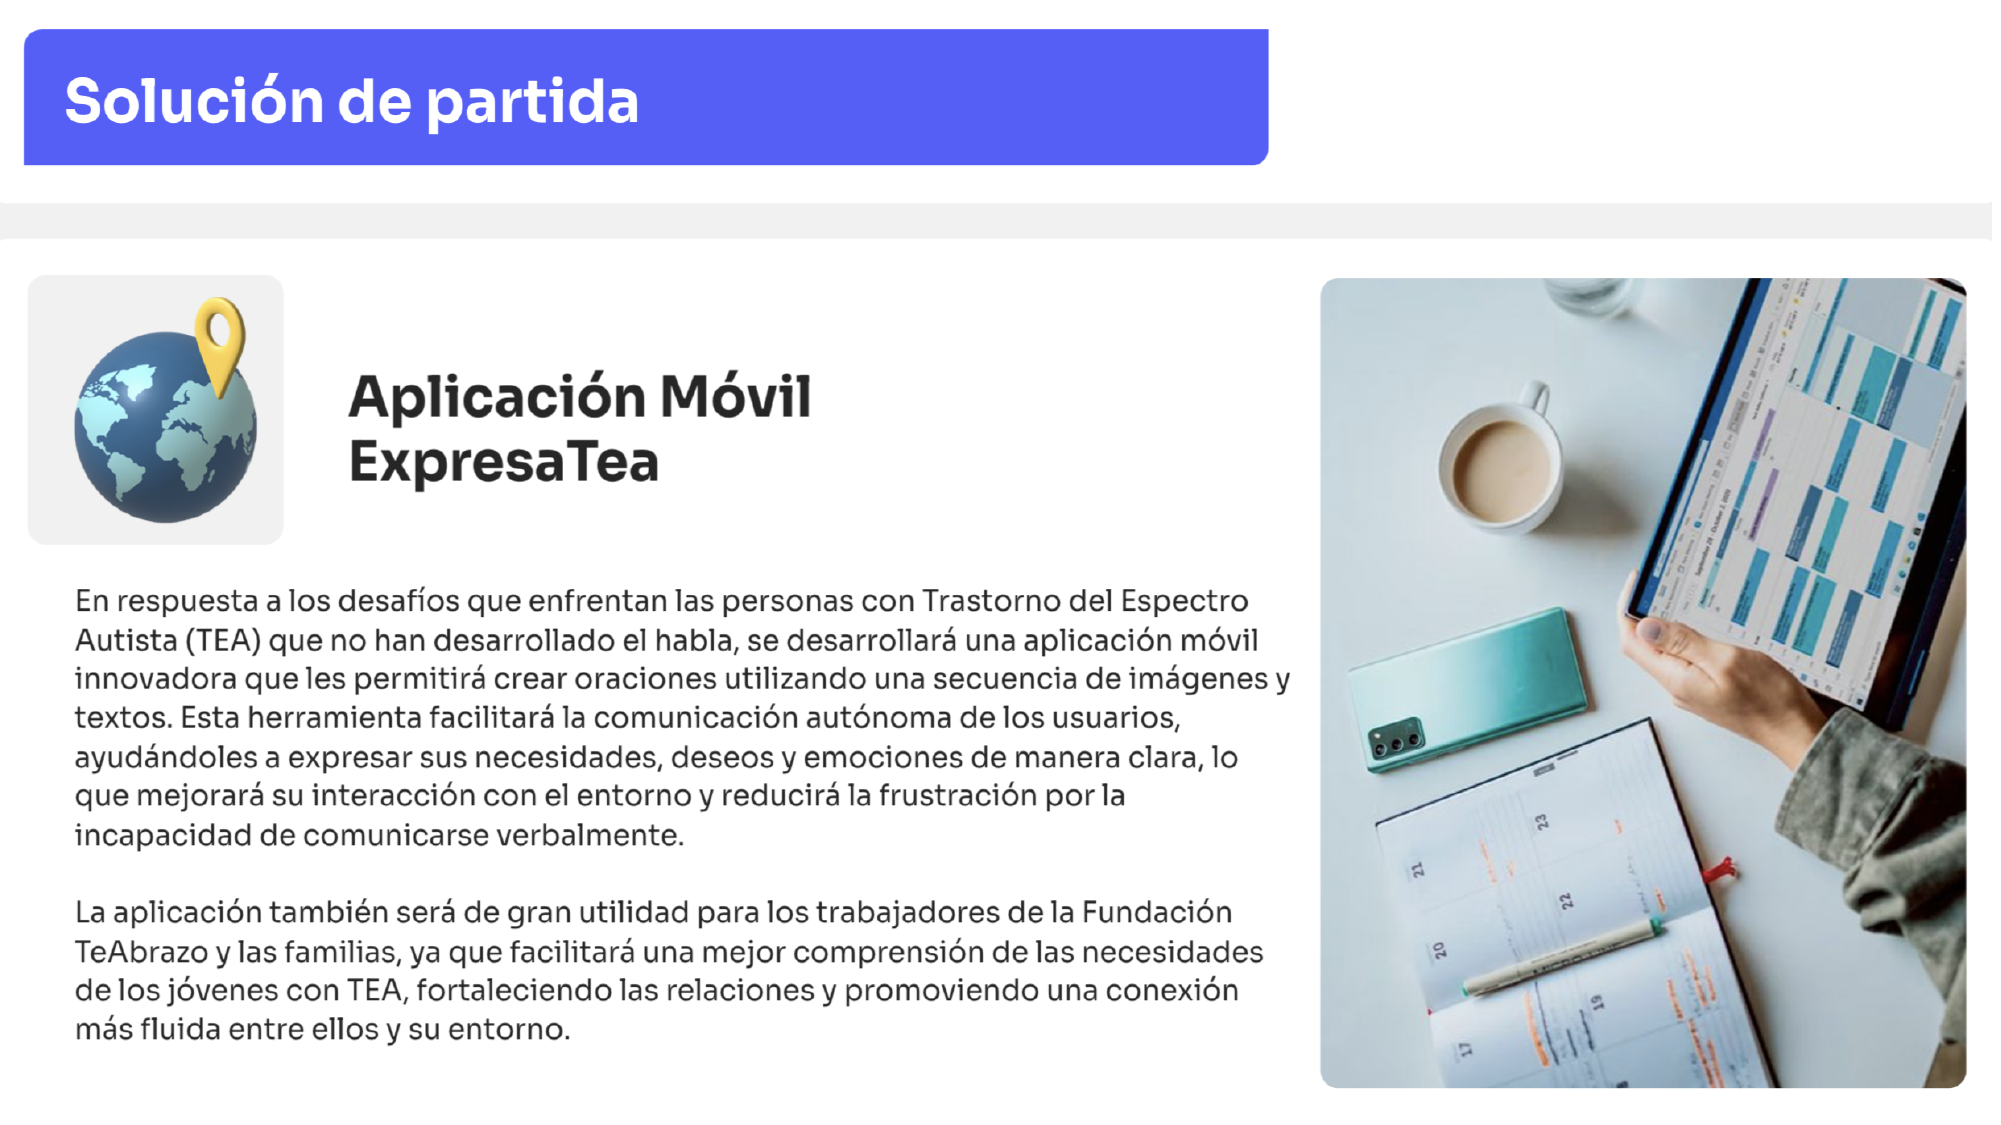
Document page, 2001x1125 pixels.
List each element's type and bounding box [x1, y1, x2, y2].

list [0, 0, 1992, 1125]
